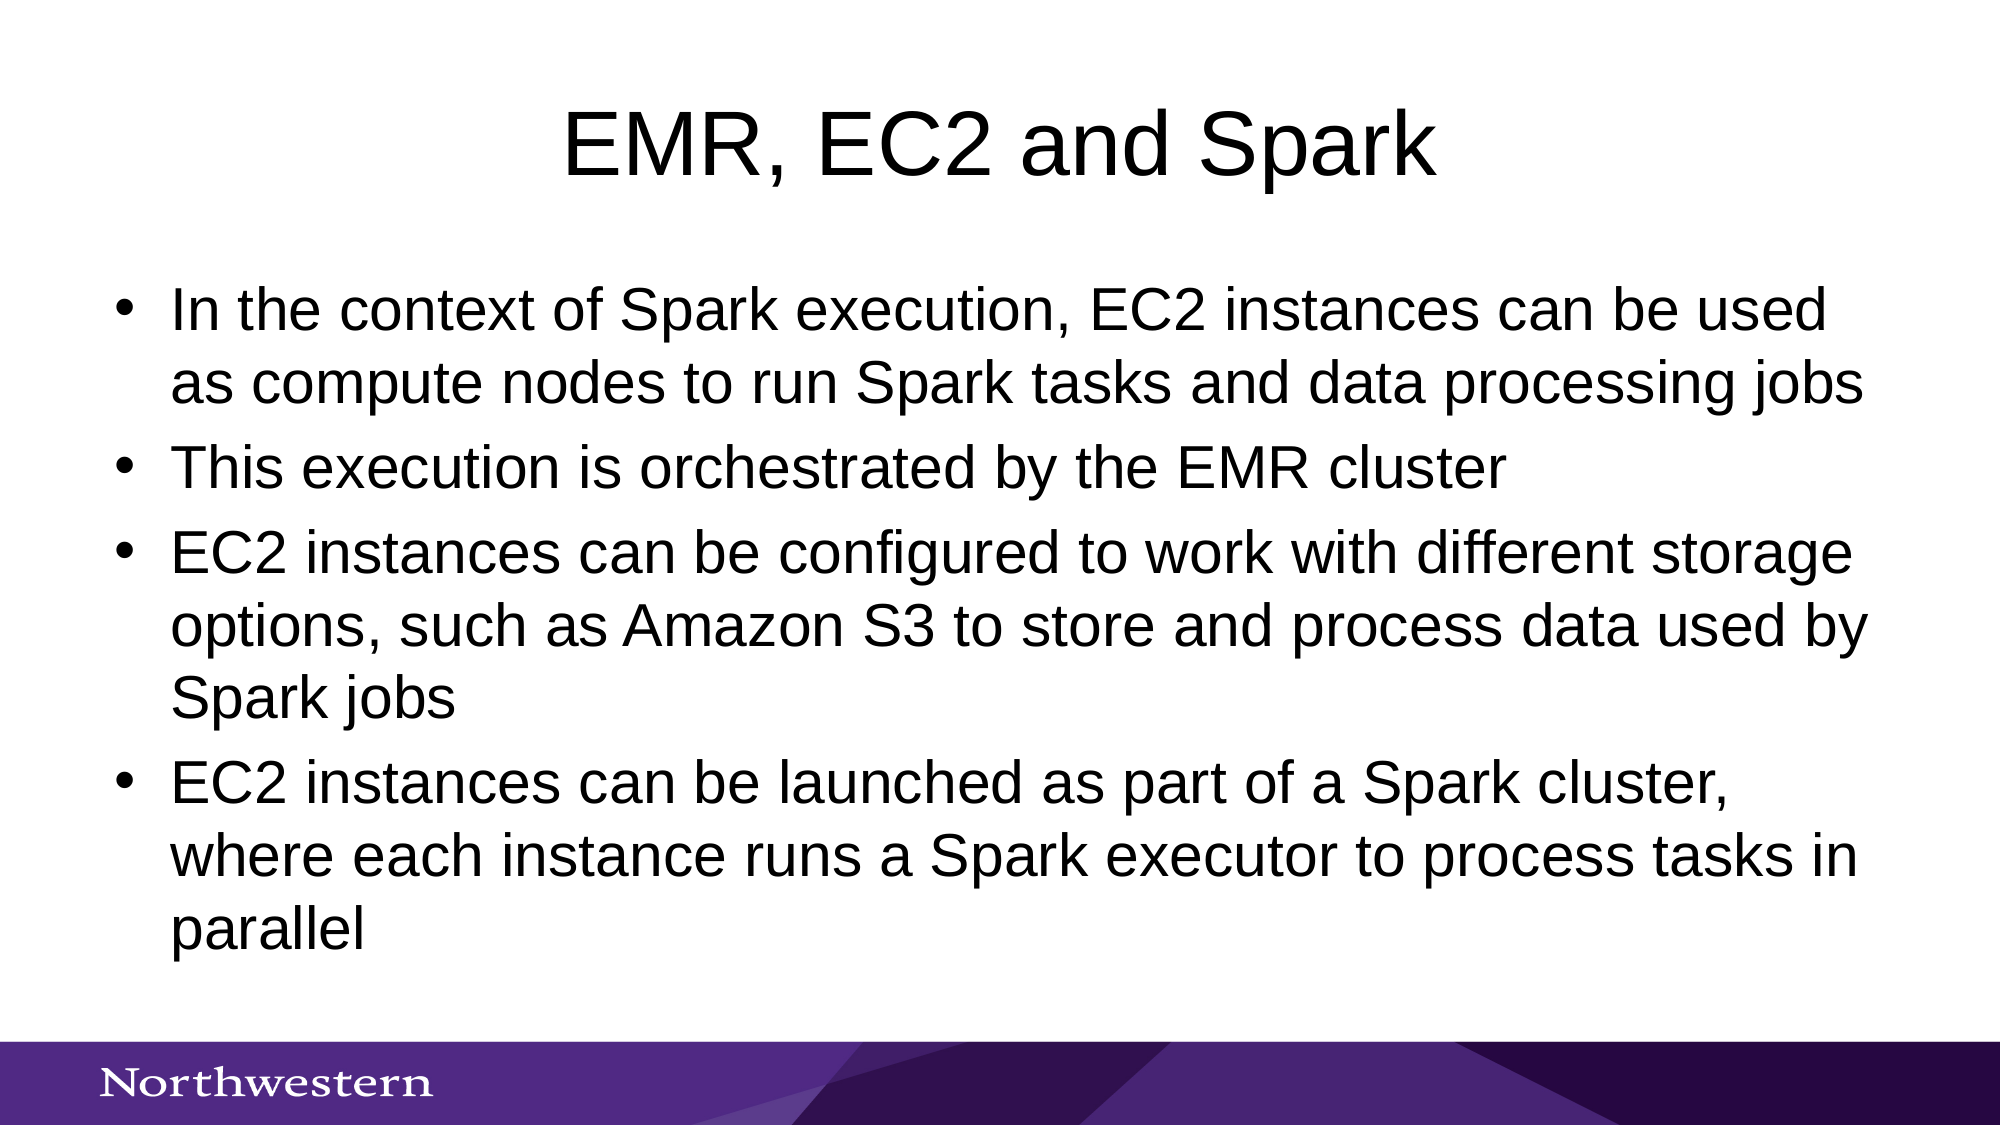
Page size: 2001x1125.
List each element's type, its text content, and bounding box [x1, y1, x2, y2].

list In the context of Spark execution, EC2 instances can be used as compute nodes to run Spark tasks and data processing jobs This execution is orchestrated by the EMR cluster EC2 instances can be configured to work with different storage options, such as Amazon S3 to store and process data used by Spark jobs EC2 instances can be launched as part of a Spark cluster, where each instance runs a Spark executor to process tasks in parallel [99, 262, 1900, 1005]
title EMR, EC2 and Spark [99, 45, 1900, 233]
picture [0, 0, 2000, 1125]
